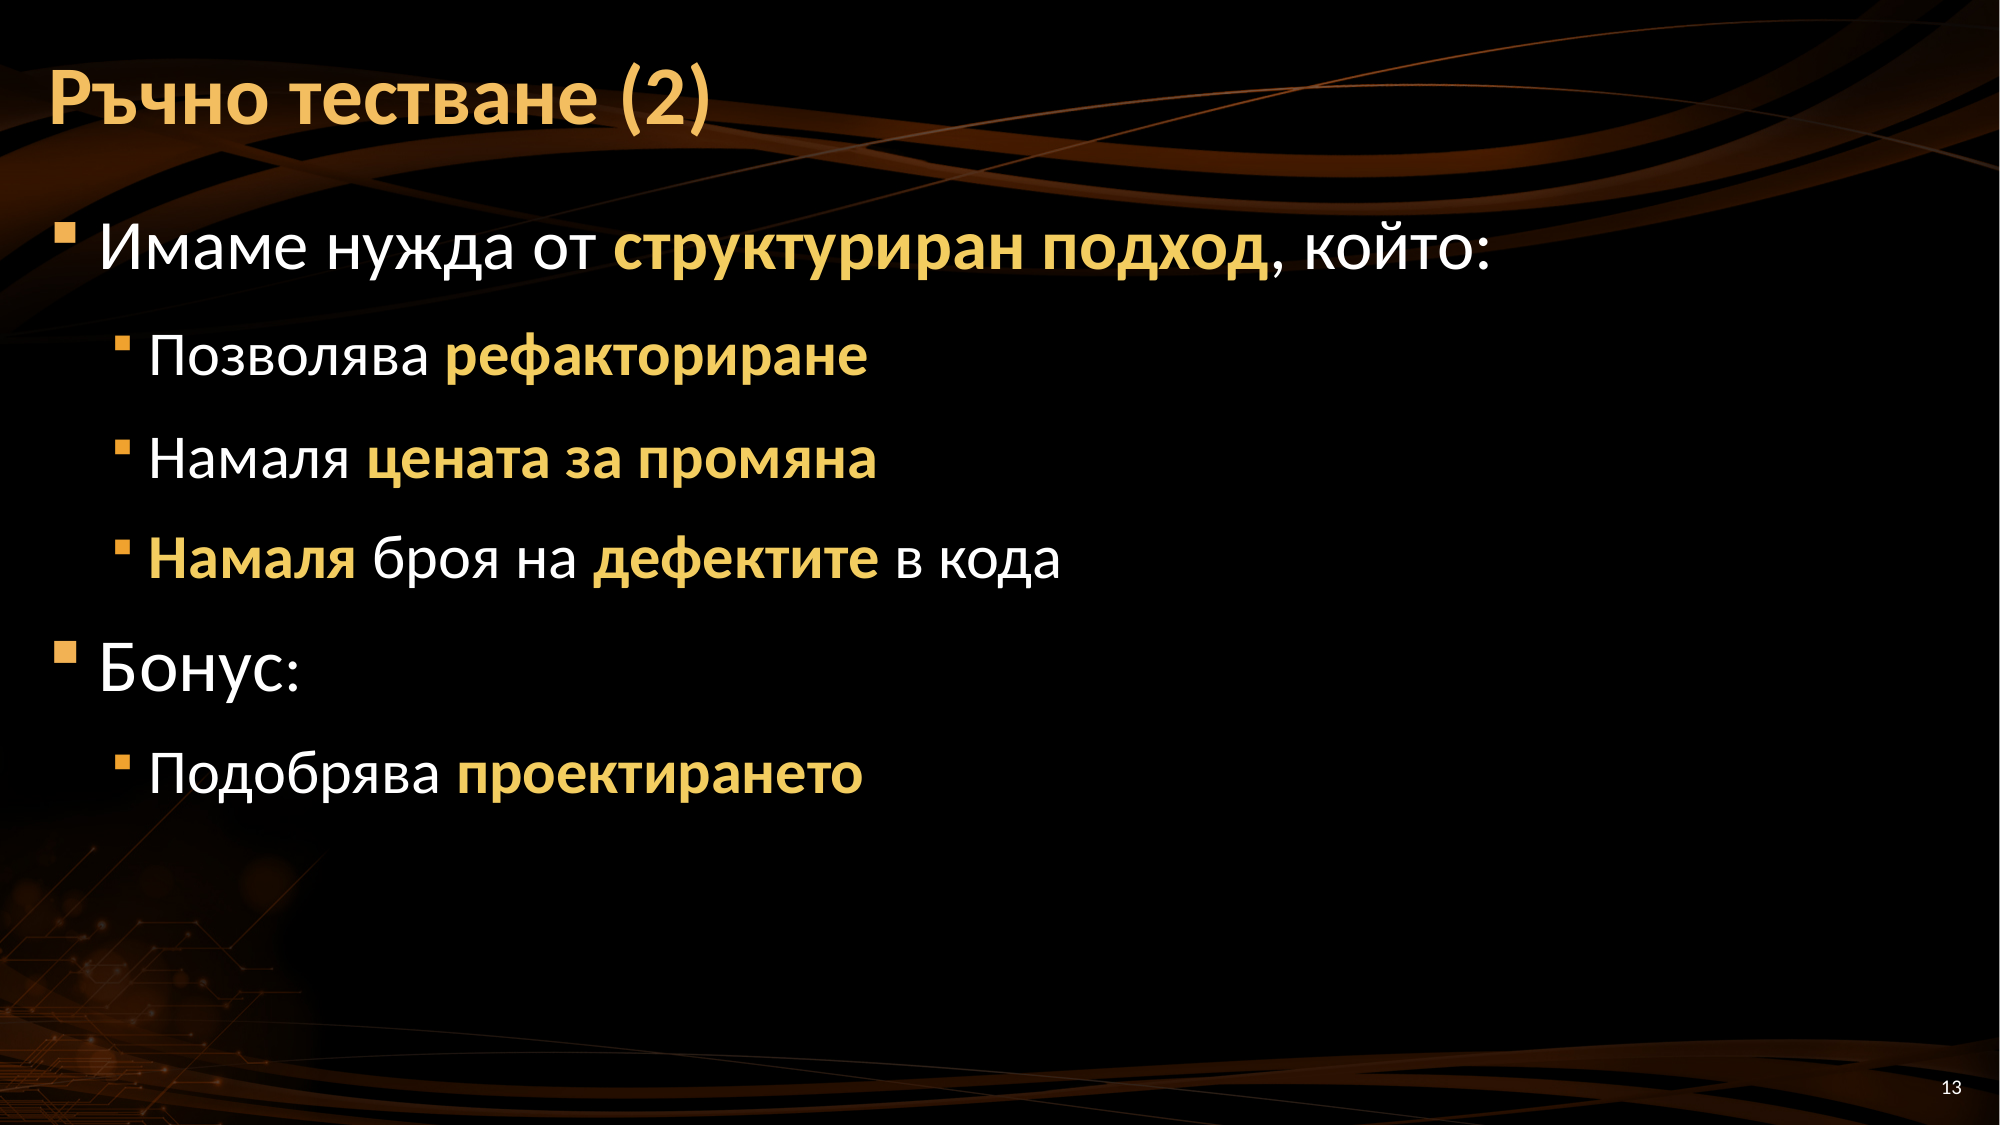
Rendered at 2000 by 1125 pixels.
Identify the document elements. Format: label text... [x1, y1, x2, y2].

slide_number 13 [1897, 1070, 1968, 1103]
title Ръчно тестване (2) [30, 6, 1602, 189]
list Имаме нужда от структуриран подход, който: Позволява рефакториране Намаля цената за промяна Намаля броя на дефектите в кода Бонус: Подобрява проектирането [31, 188, 1968, 1103]
picture [0, 0, 2000, 1125]
